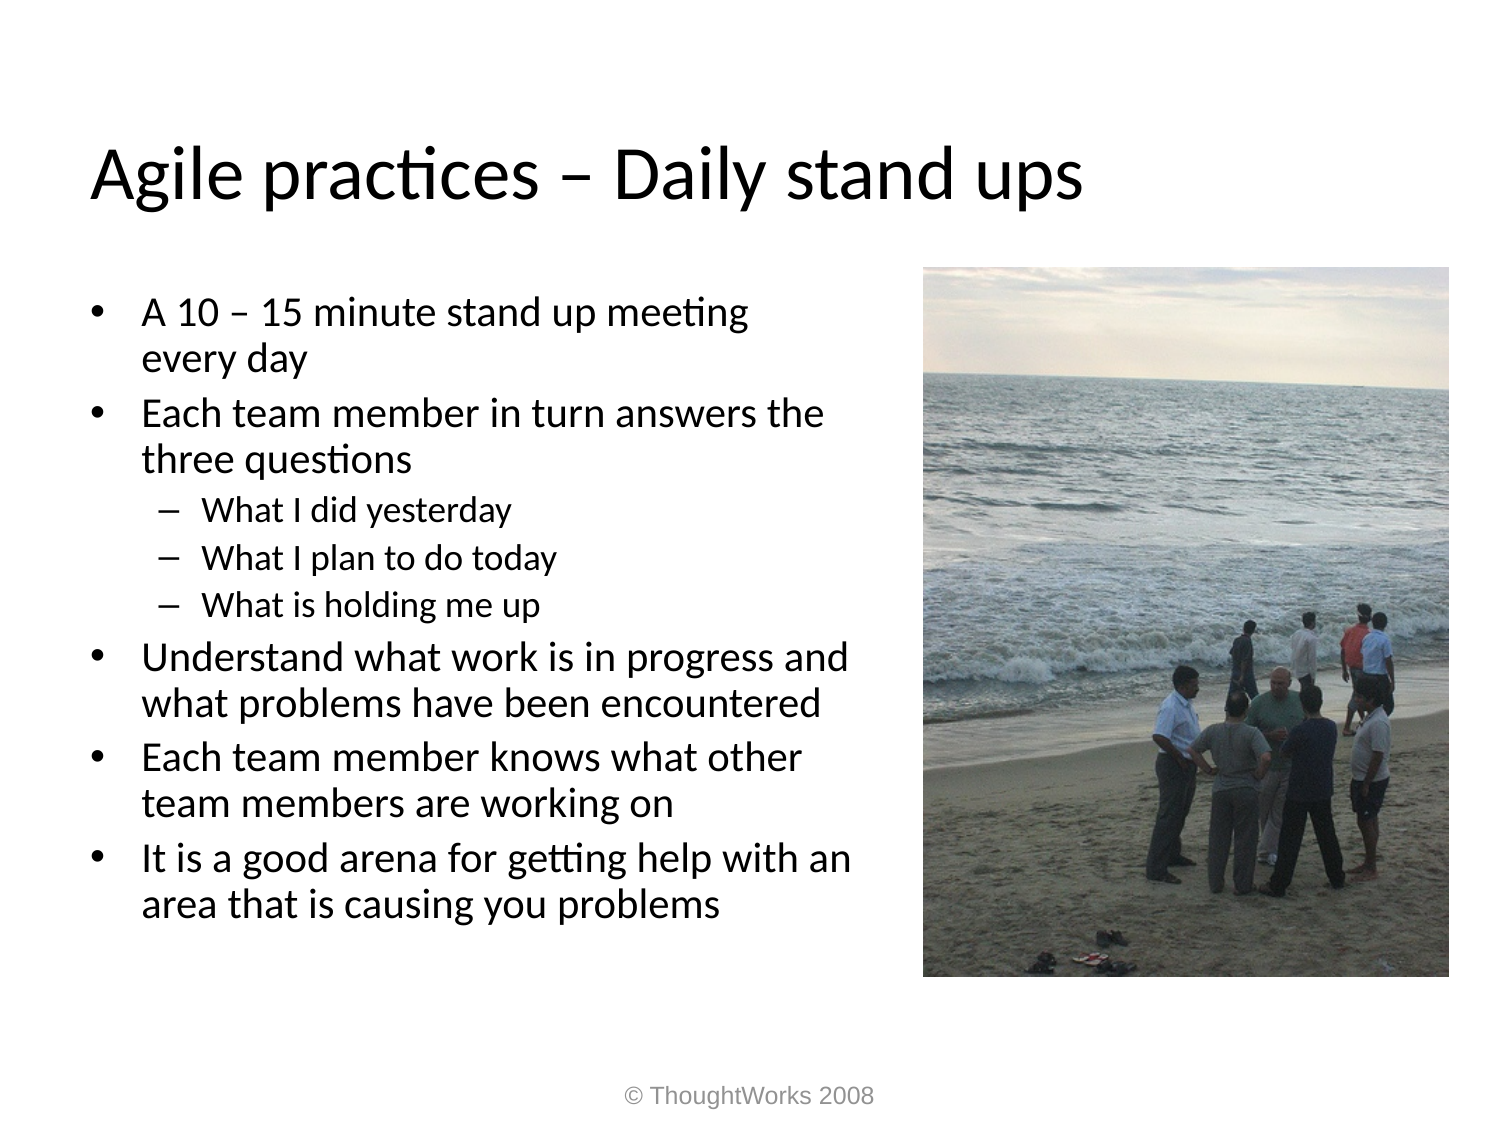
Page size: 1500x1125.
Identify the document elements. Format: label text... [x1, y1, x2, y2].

list A 10 – 15 minute stand up meeting every day Each team member in turn answers the three questions What I did yesterday What I plan to do today What is holding me up Understand what work is in progress and what problems have been encountered Each team member knows what other team members are working on It is a good arena for getting help with an area that is causing you problems [75, 282, 874, 963]
picture [923, 266, 1449, 978]
title Agile practices – Daily stand ups [75, 114, 1425, 223]
footer © ThoughtWorks 2008 [512, 1065, 988, 1125]
